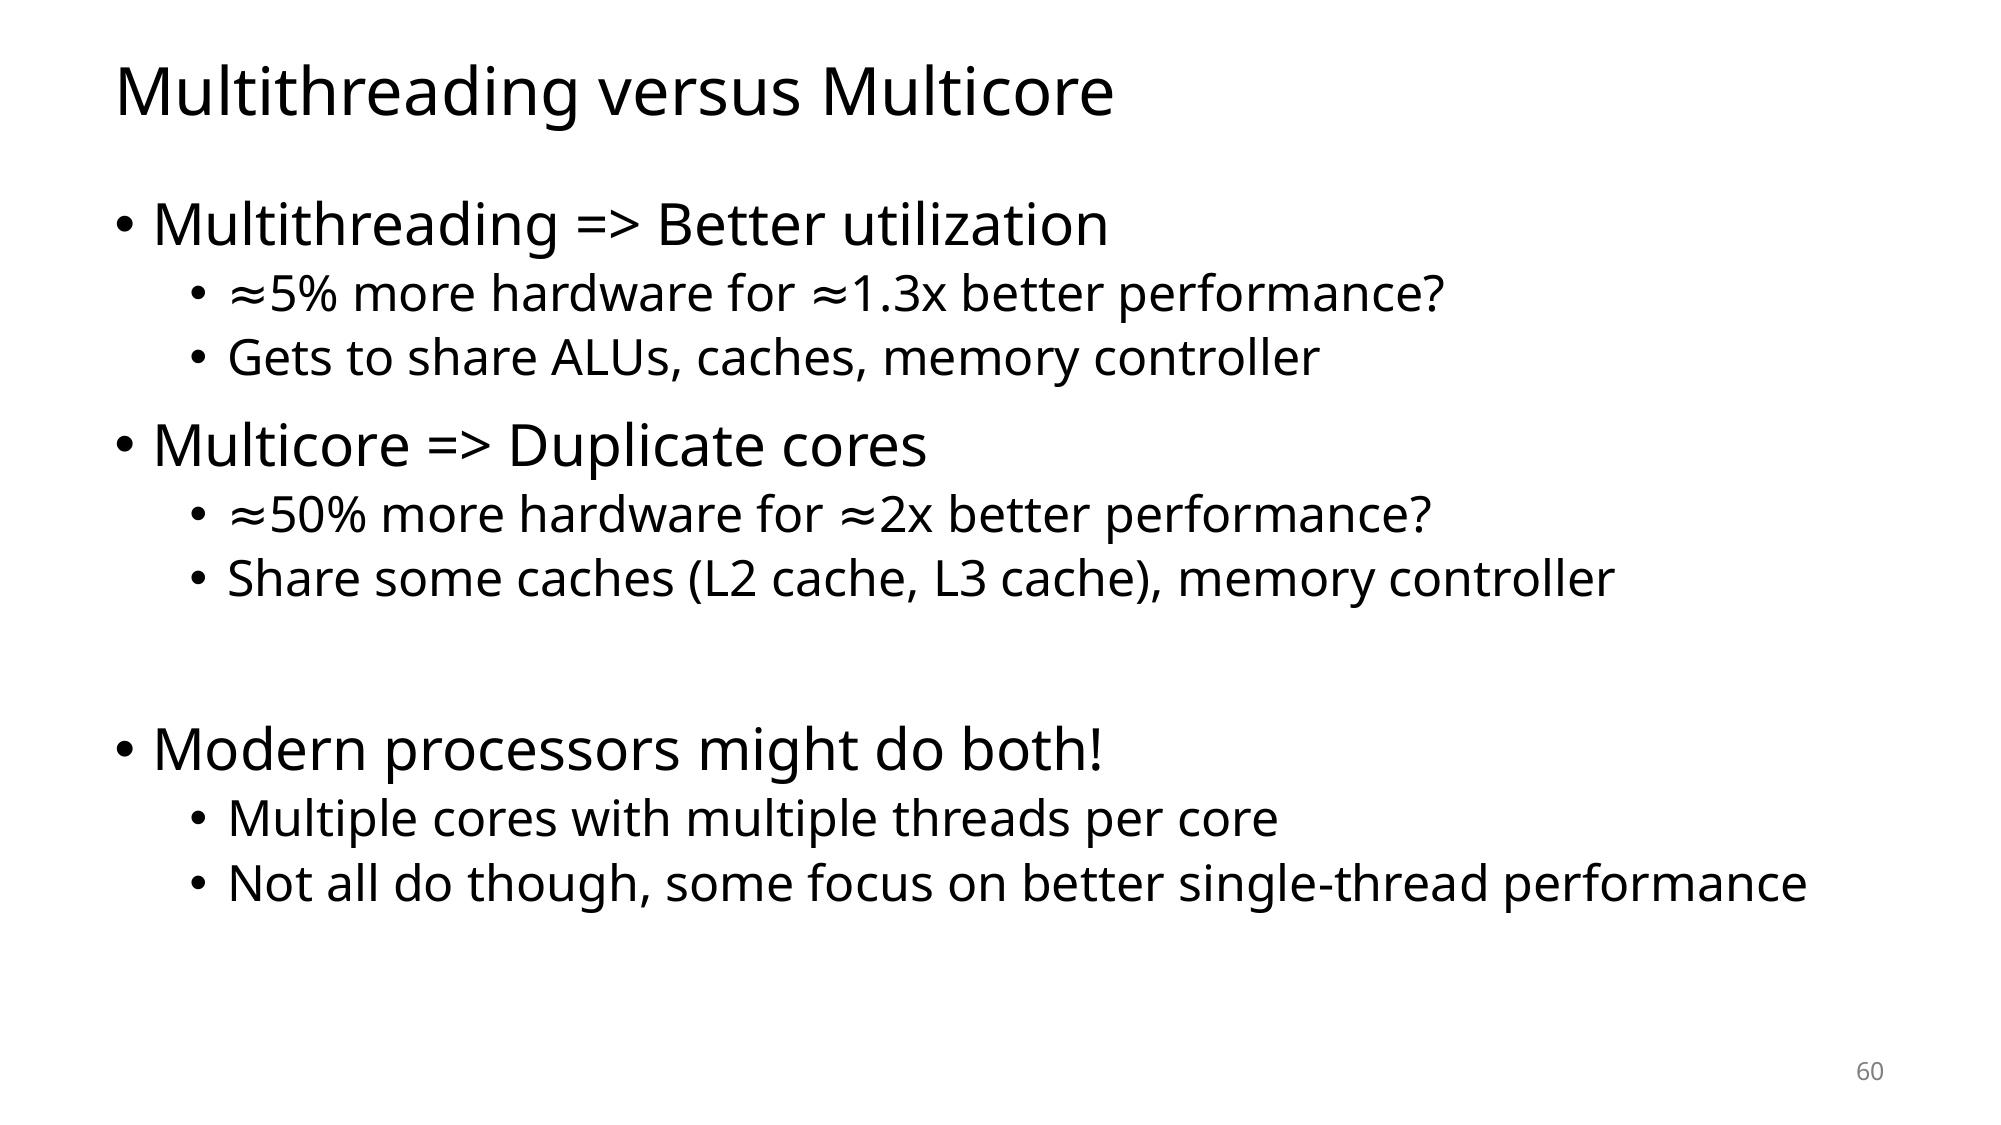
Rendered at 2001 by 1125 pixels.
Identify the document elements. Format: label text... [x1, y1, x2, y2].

title Multithreading versus Multicore [99, 37, 1900, 150]
list Multithreading => Better utilization ≈5% more hardware for ≈1.3x better performance? Gets to share ALUs, caches, memory controller Multicore => Duplicate cores ≈50% more hardware for ≈2x better performance? Share some caches (L2 cache, L3 cache), memory controller Modern processors might do both! Multiple cores with multiple threads per core Not all do though, some focus on better single-thread performance [99, 187, 1900, 1013]
slide_number 60 [1749, 1042, 1900, 1103]
